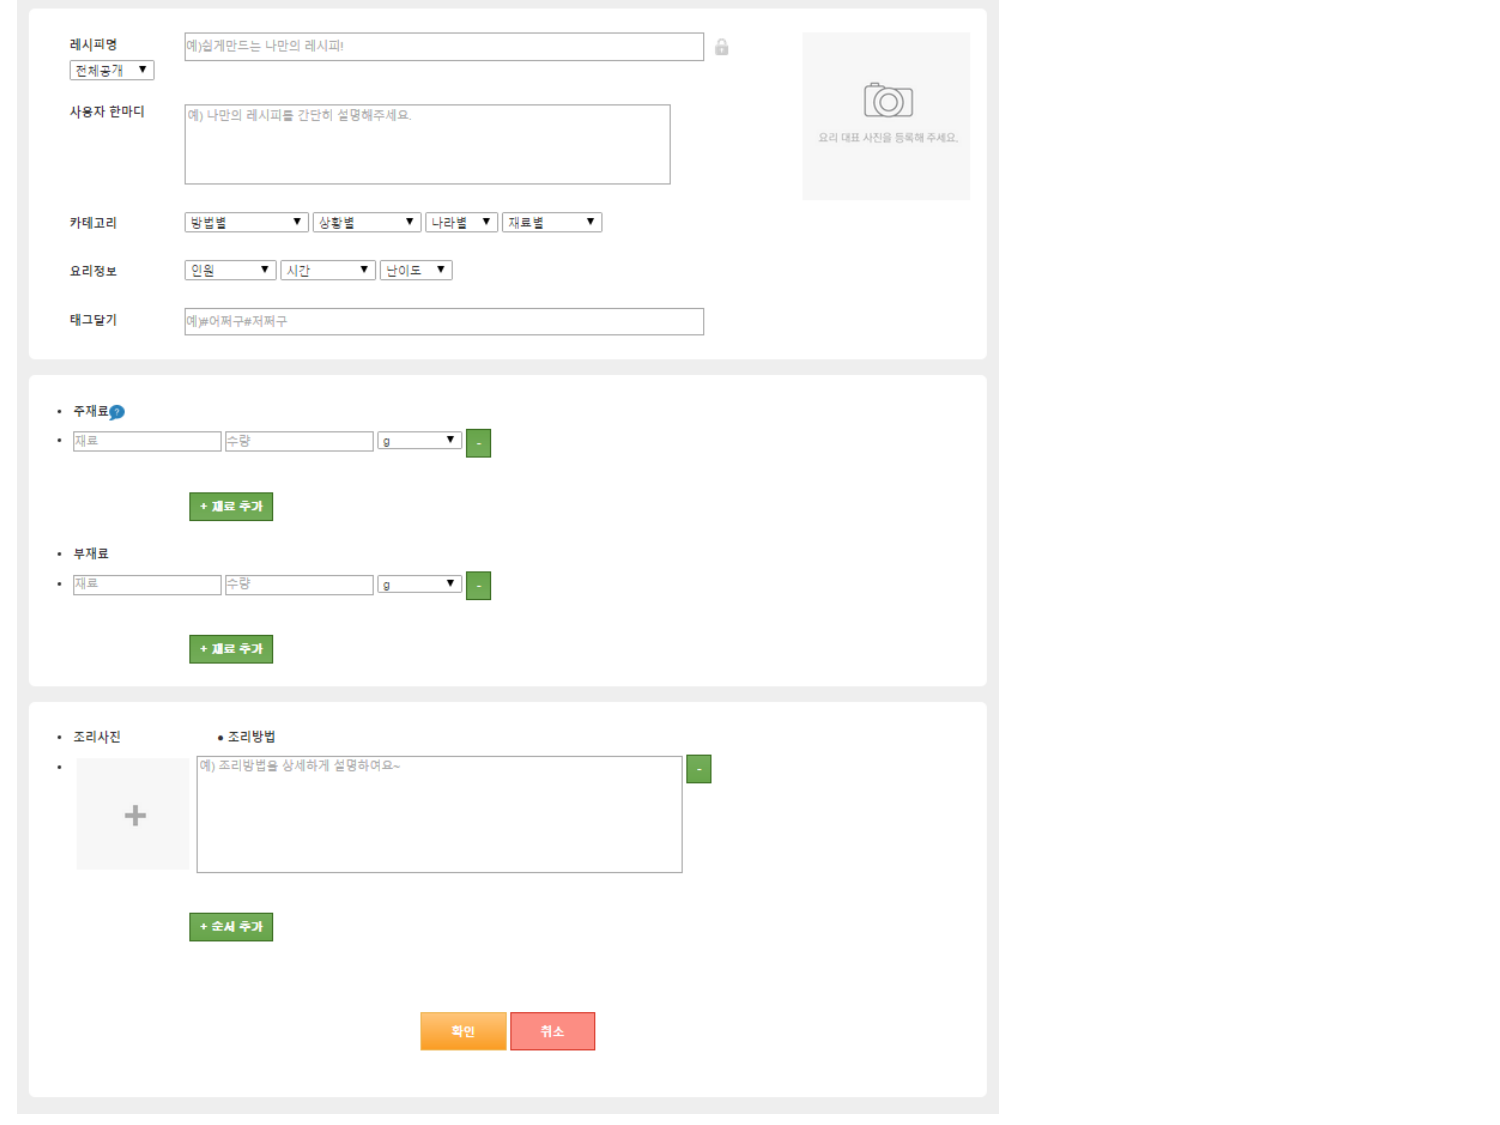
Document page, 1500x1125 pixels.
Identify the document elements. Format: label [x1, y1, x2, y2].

picture [17, 0, 999, 1114]
